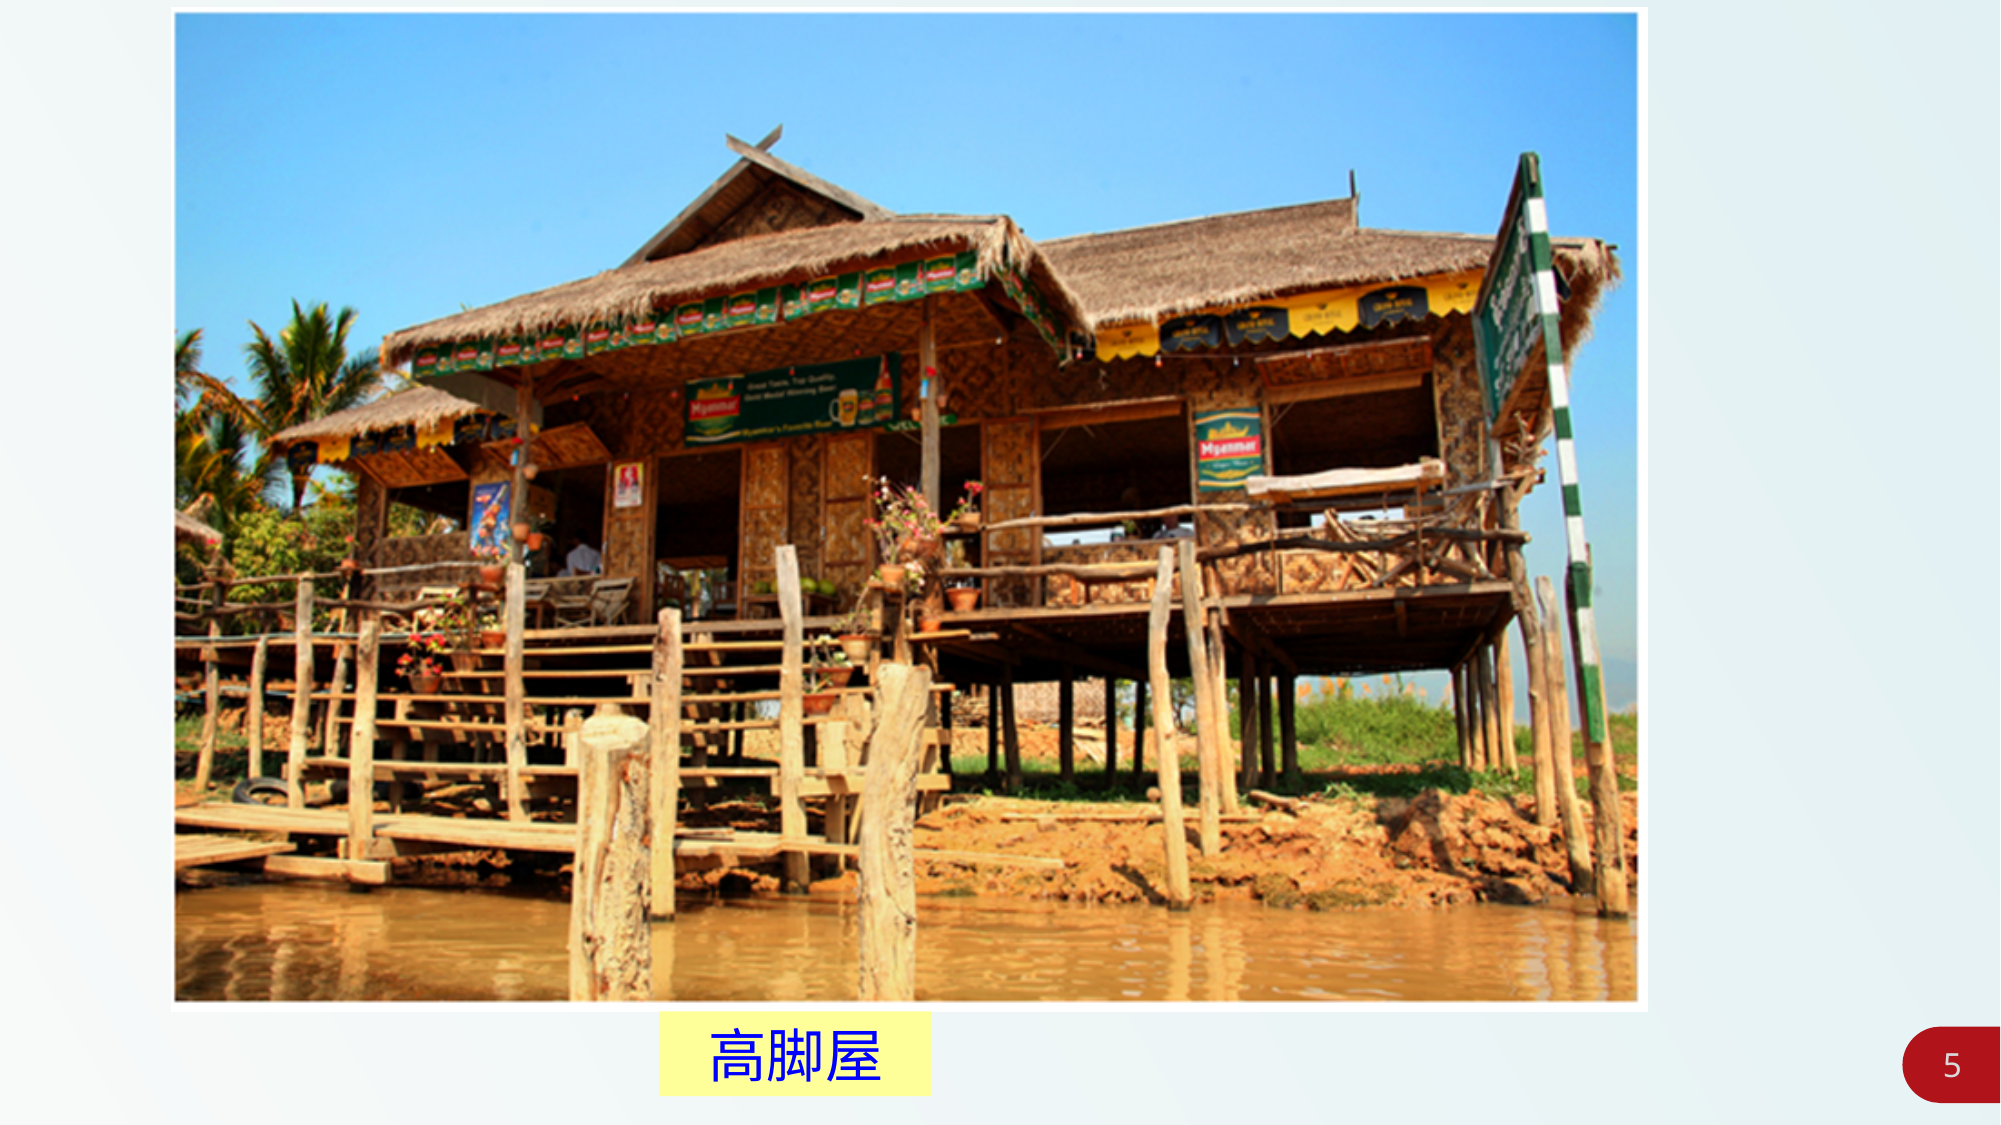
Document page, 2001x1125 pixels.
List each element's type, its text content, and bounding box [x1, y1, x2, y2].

picture [171, 7, 1648, 1012]
text_box 高脚屋 [659, 1012, 931, 1097]
